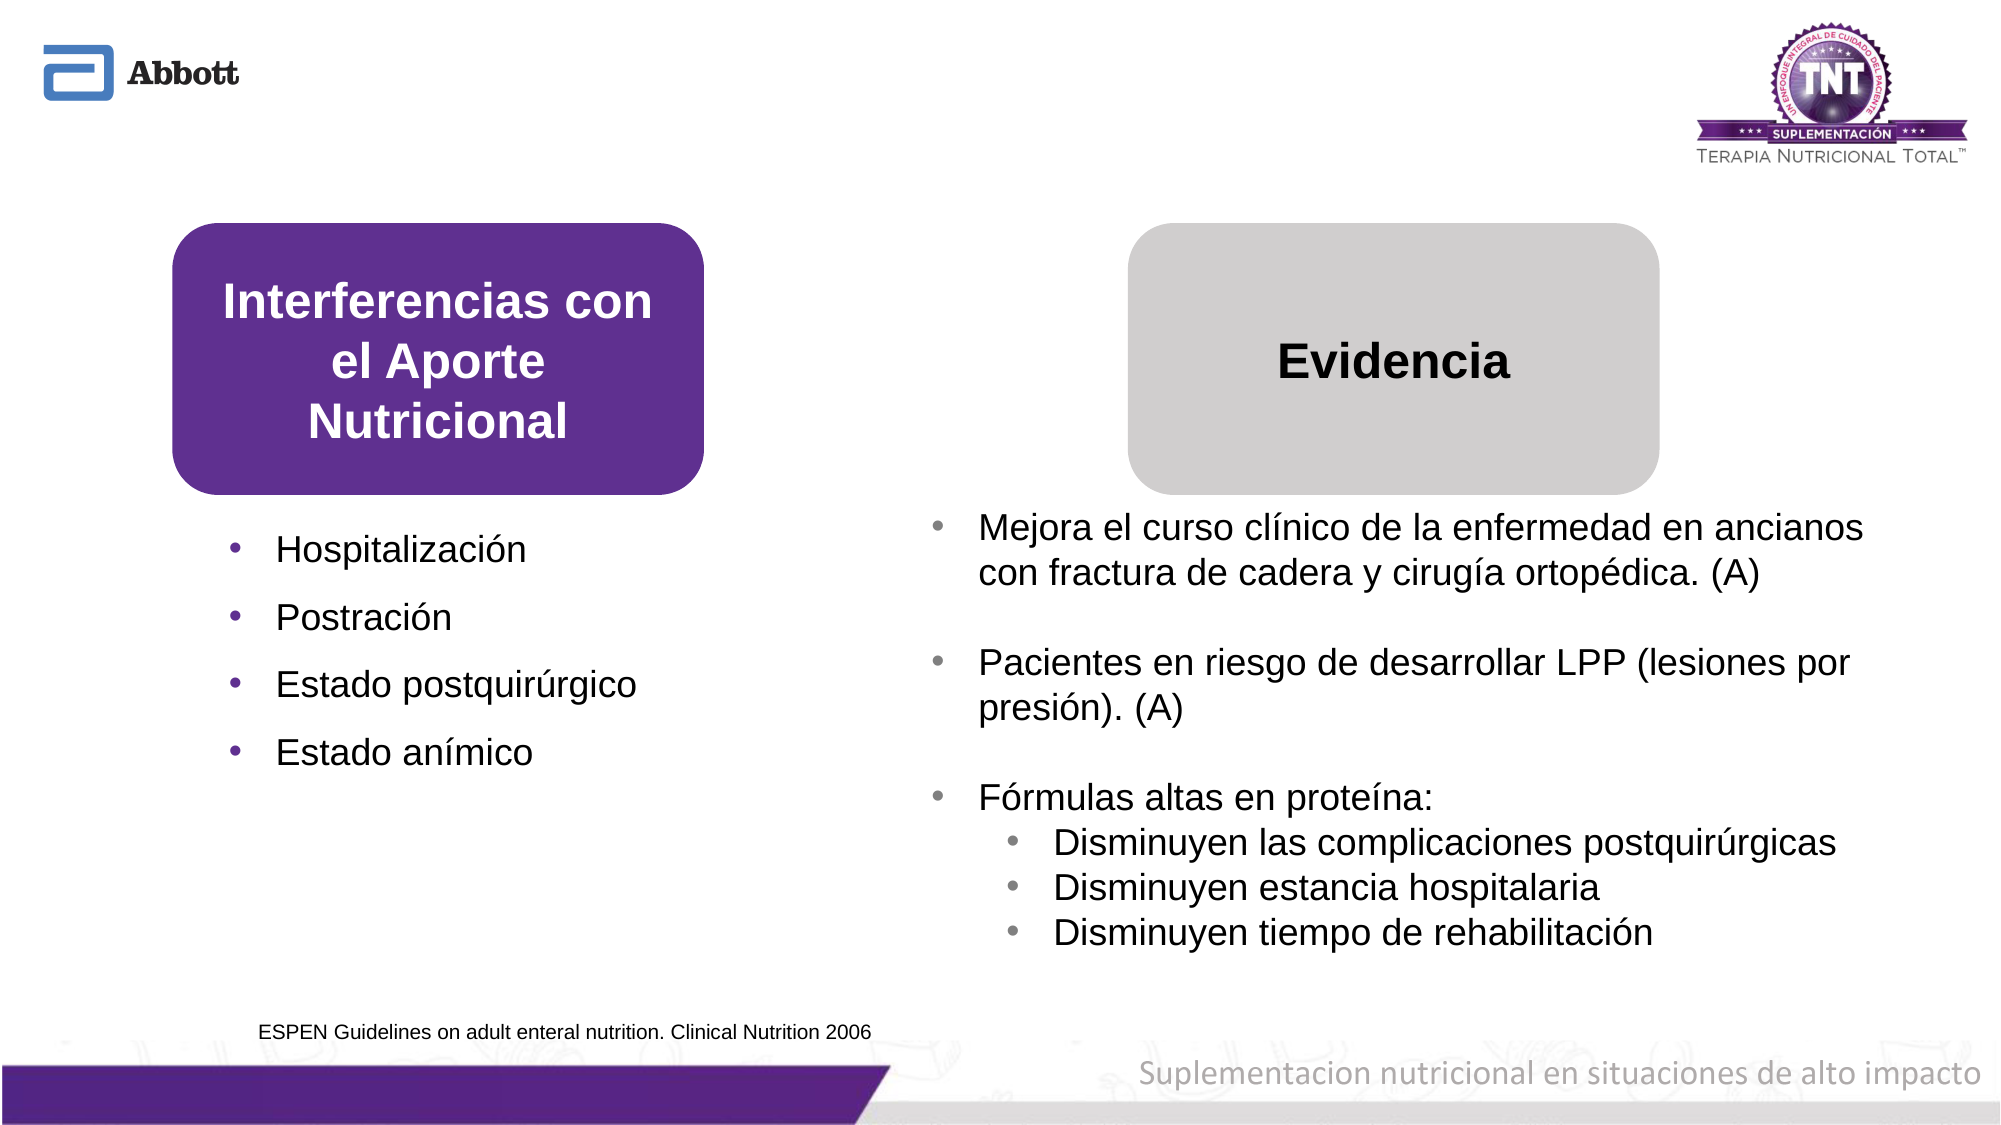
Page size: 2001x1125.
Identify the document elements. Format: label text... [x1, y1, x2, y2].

picture [0, 0, 2001, 1125]
text_box Mejora el curso clínico de la enfermedad en ancianos con fractura de cadera y cirugía ortopédica. (A) Pacientes en riesgo de desarrollar LPP (lesiones por presión). (A) Fórmulas altas en proteína: Disminuyen las complicaciones postquirúrgicas Disminuyen estancia hospitalaria Disminuyen tiempo de rehabilitación [916, 495, 1886, 961]
text_box Interferencias con el Aporte Nutricional [171, 222, 705, 496]
text_box Evidencia [1127, 222, 1661, 496]
text_box Hospitalización Postración Estado postquirúrgico Estado anímico [214, 495, 892, 781]
text_box ESPEN Guidelines on adult enteral nutrition. Clinical Nutrition 2006 [243, 1011, 980, 1051]
